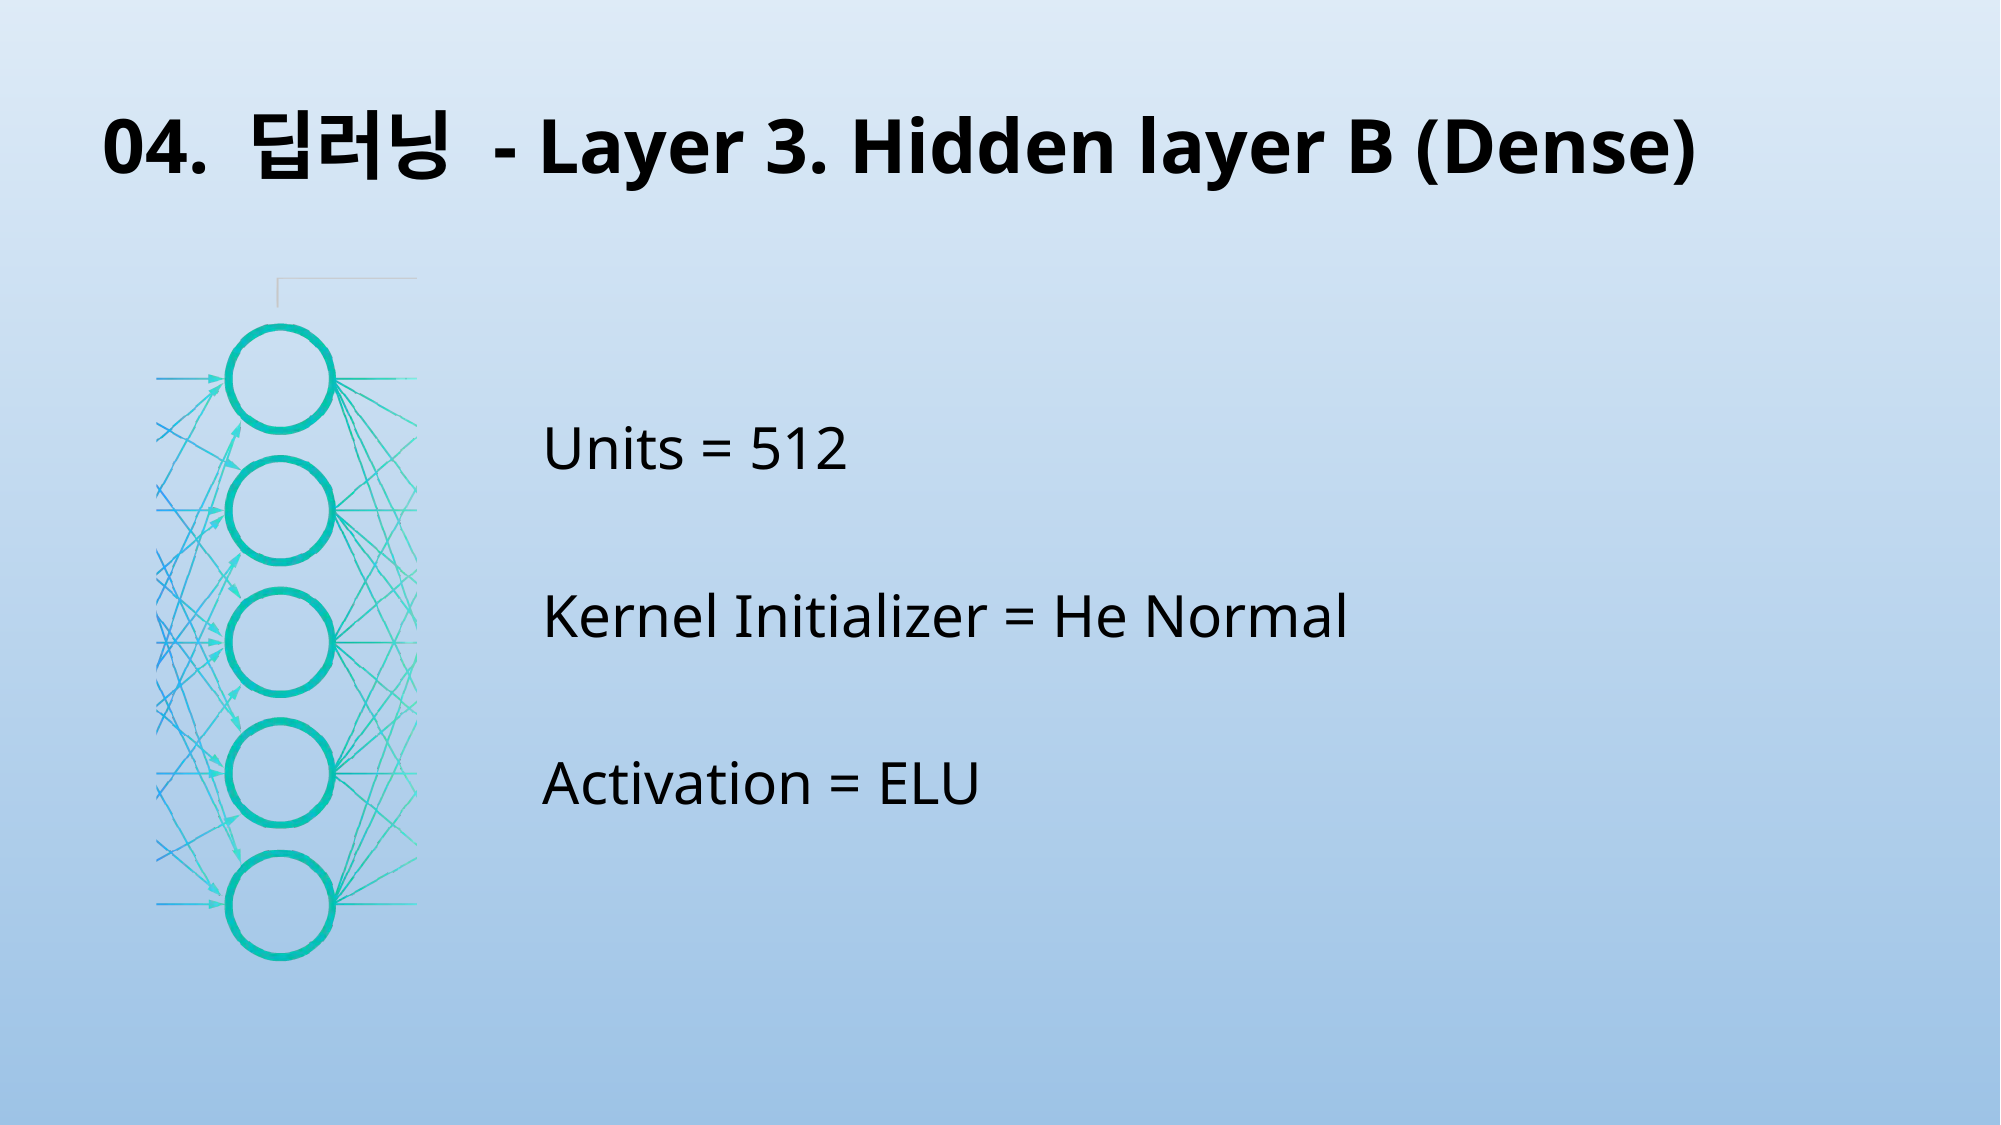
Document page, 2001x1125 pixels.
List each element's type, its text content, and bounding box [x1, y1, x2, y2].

list Units = 512 Kernel Initializer = He Normal Activation = ELU [528, 411, 1580, 1001]
picture [156, 220, 417, 1010]
title 04. 딥러닝 - Layer 3. Hidden layer B (Dense) [87, 79, 1915, 221]
